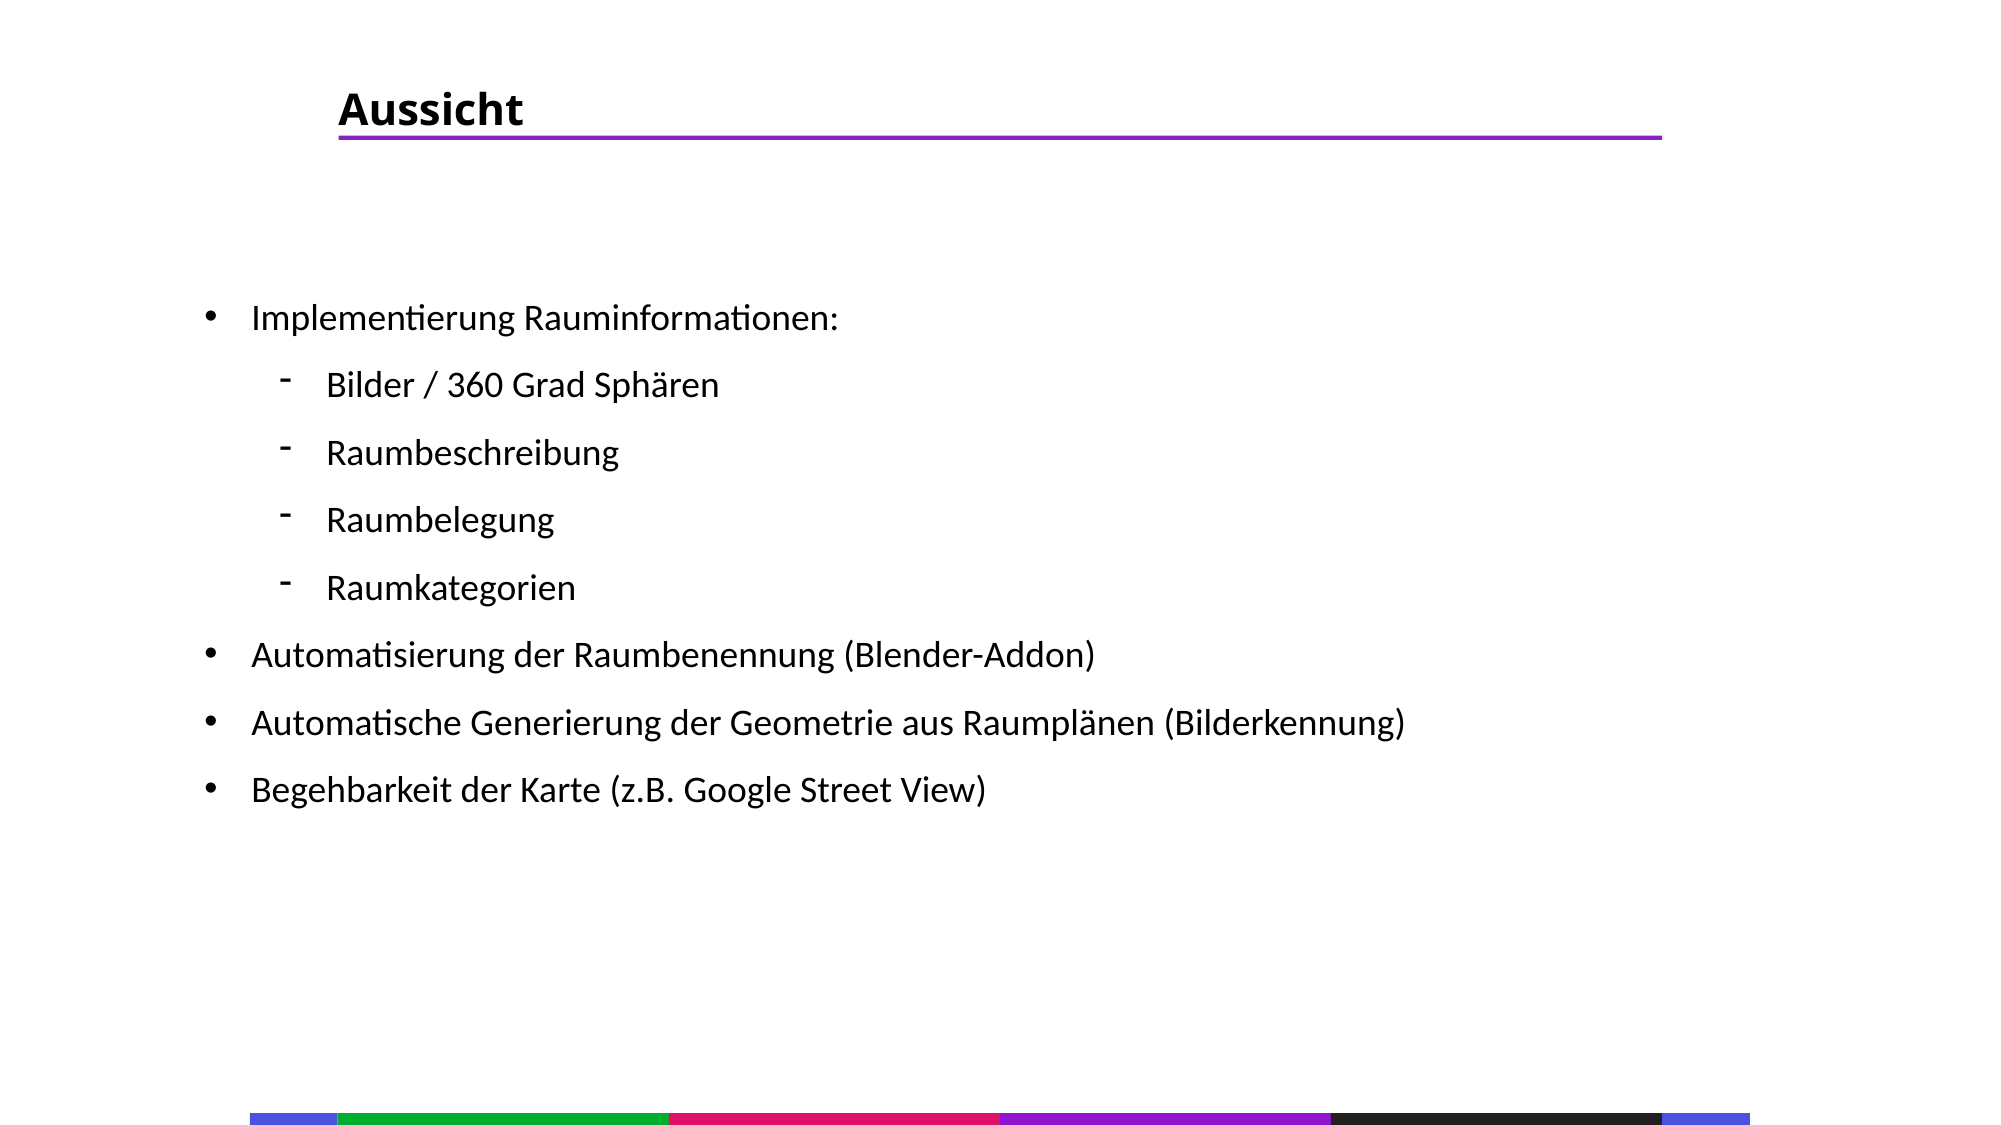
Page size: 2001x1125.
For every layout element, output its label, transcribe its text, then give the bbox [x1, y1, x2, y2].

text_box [249, 1113, 1750, 1125]
text_box Implementierung Rauminformationen: Bilder / 360 Grad Sphären Raumbeschreibung Raumbelegung Raumkategorien Automatisierung der Raumbenennung (Blender-Addon) Automatische Generierung der Geometrie aus Raumplänen (Bilderkennung) Begehbarkeit der Karte (z.B. Google Street View) [189, 263, 1709, 1125]
text_box Aussicht [338, 82, 1467, 135]
